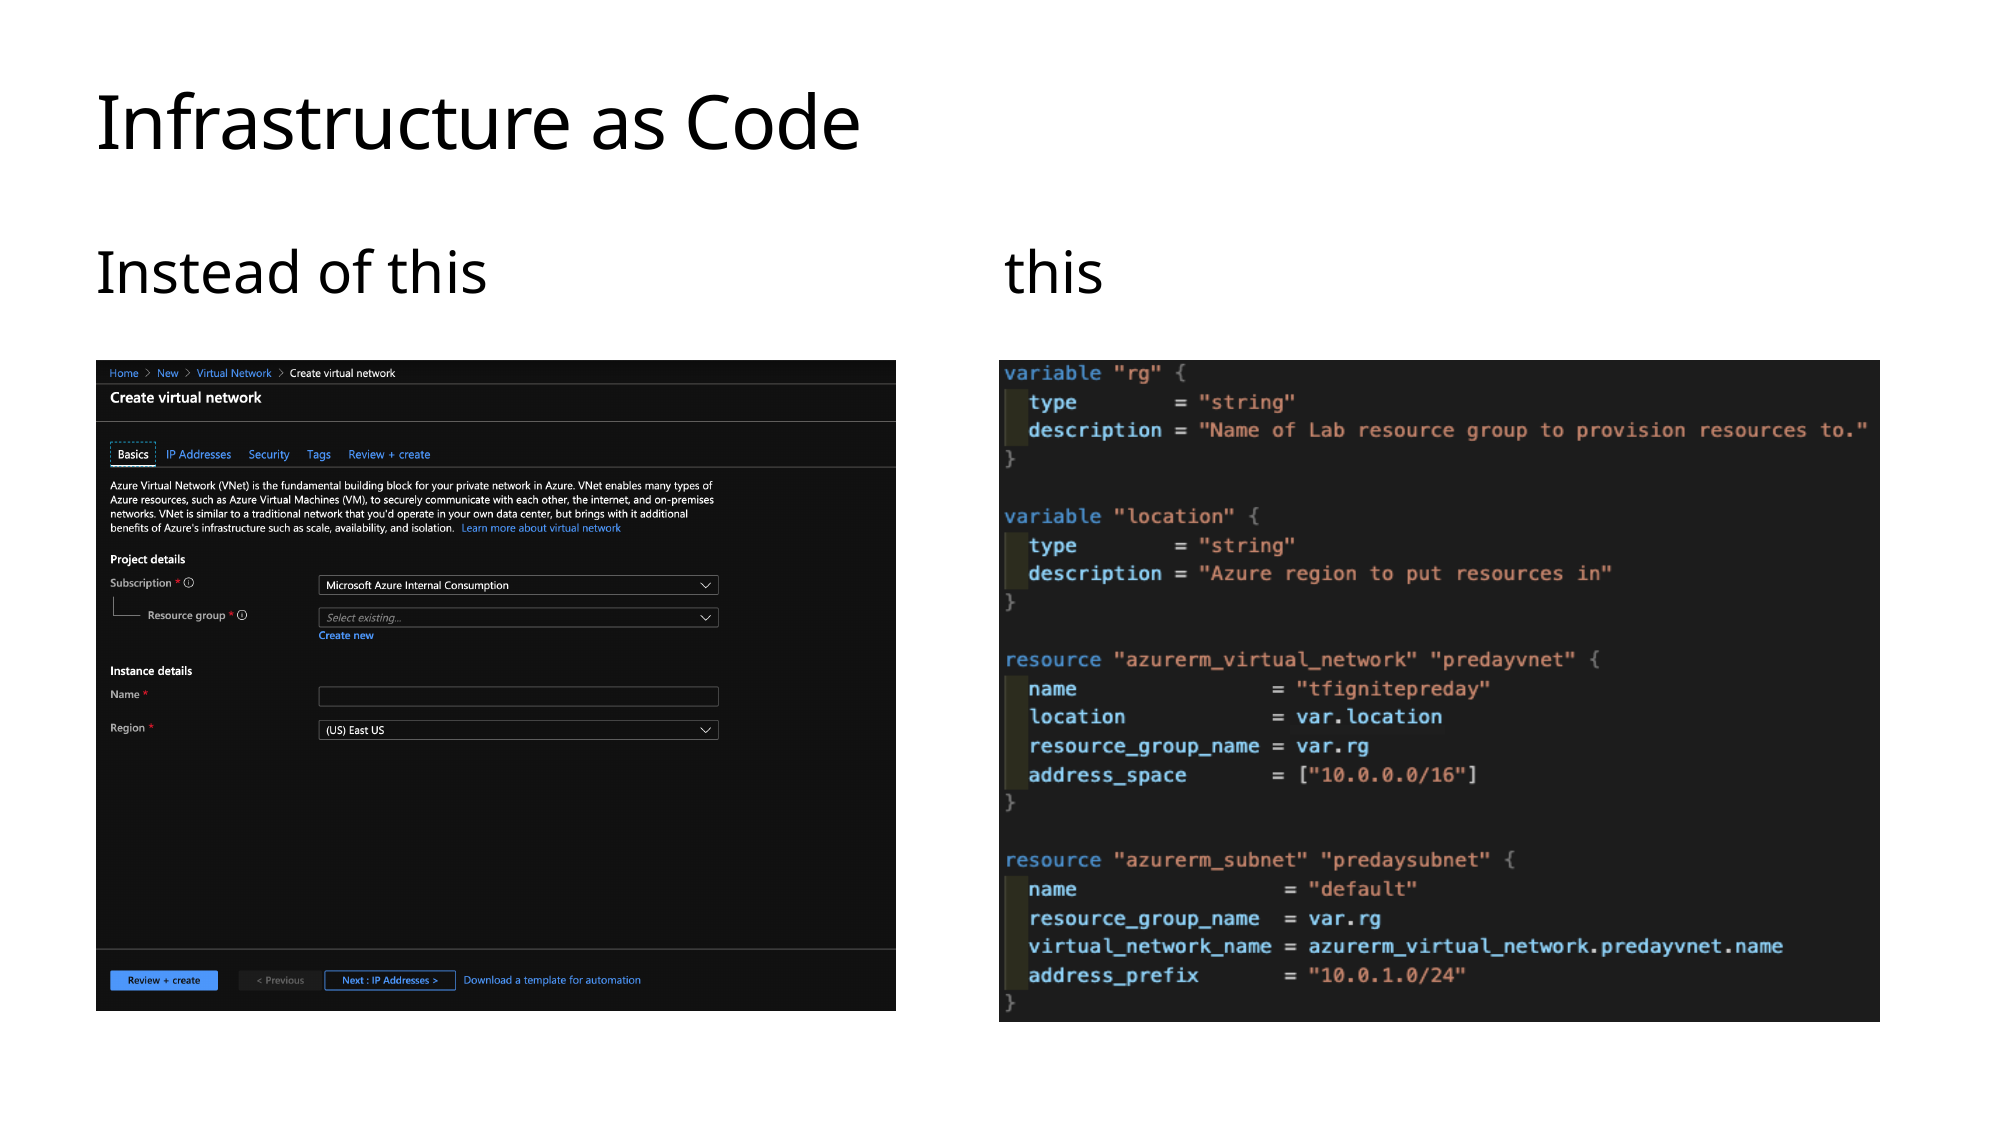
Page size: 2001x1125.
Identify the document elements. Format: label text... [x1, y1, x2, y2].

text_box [999, 359, 1881, 1022]
title Infrastructure as Code [96, 75, 1904, 166]
picture [96, 359, 896, 1011]
list Instead of this this [96, 235, 1904, 873]
